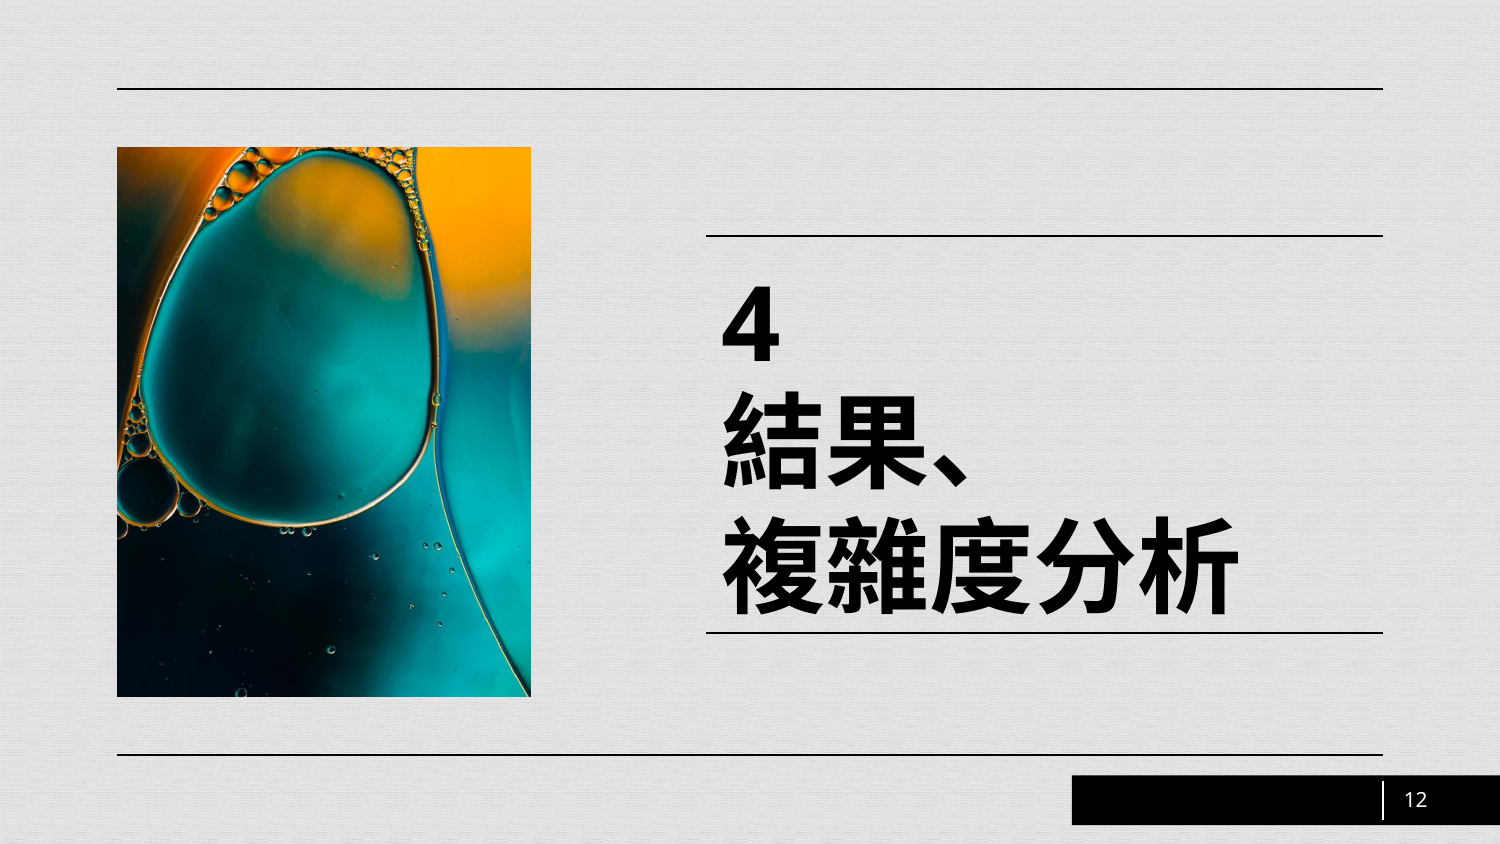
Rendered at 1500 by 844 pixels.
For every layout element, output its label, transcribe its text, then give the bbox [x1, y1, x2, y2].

title 結果、 複雜度分析 [706, 411, 1477, 592]
picture [0, 0, 1500, 844]
title 4 [706, 268, 912, 371]
